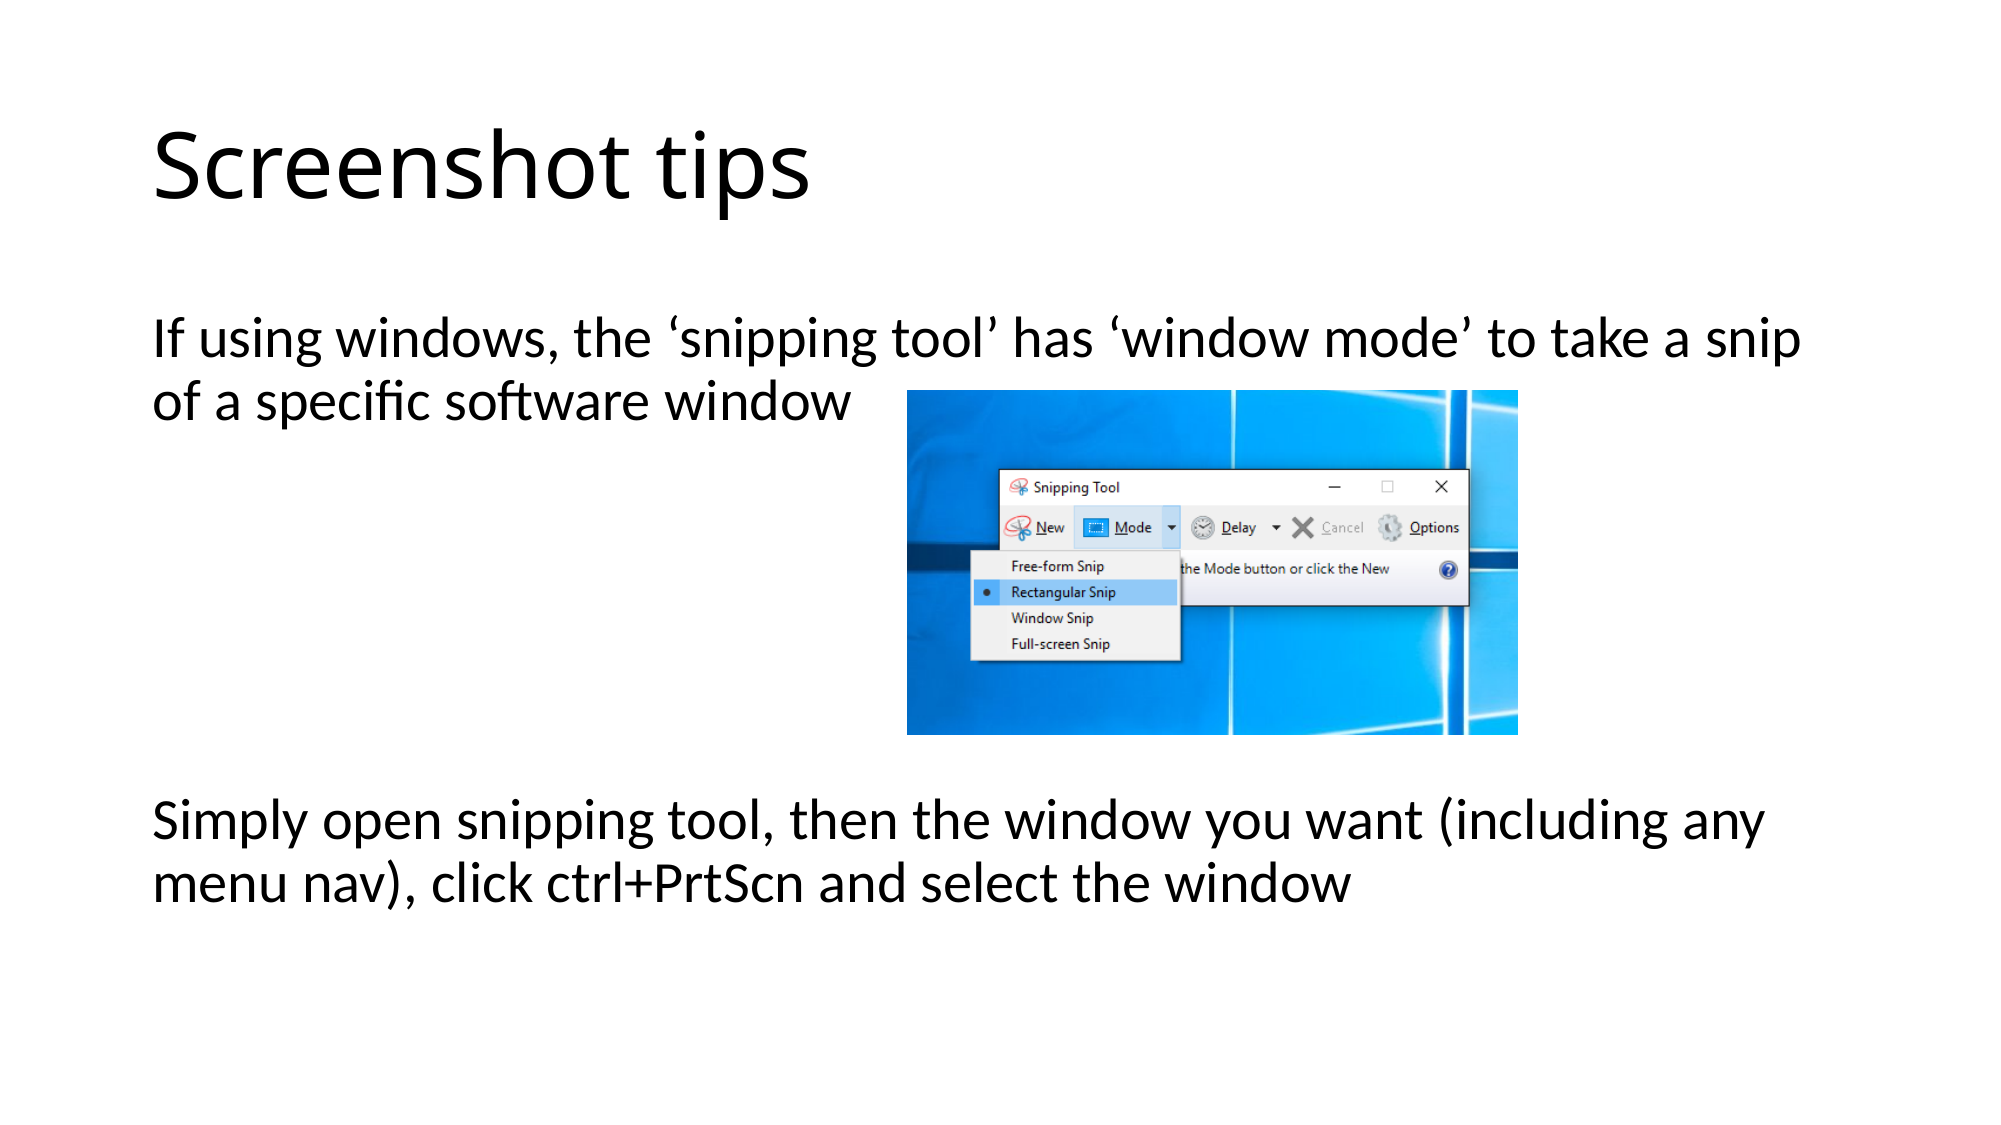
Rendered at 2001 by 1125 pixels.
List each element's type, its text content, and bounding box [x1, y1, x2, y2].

picture [907, 390, 1518, 735]
title Screenshot tips [137, 59, 1863, 278]
list If using windows, the ‘snipping tool’ has ‘window mode’ to take a snip of a specific software window Simply open snipping tool, then the window you want (including any menu nav), click ctrl+PrtScn and select the window [137, 299, 1863, 1014]
